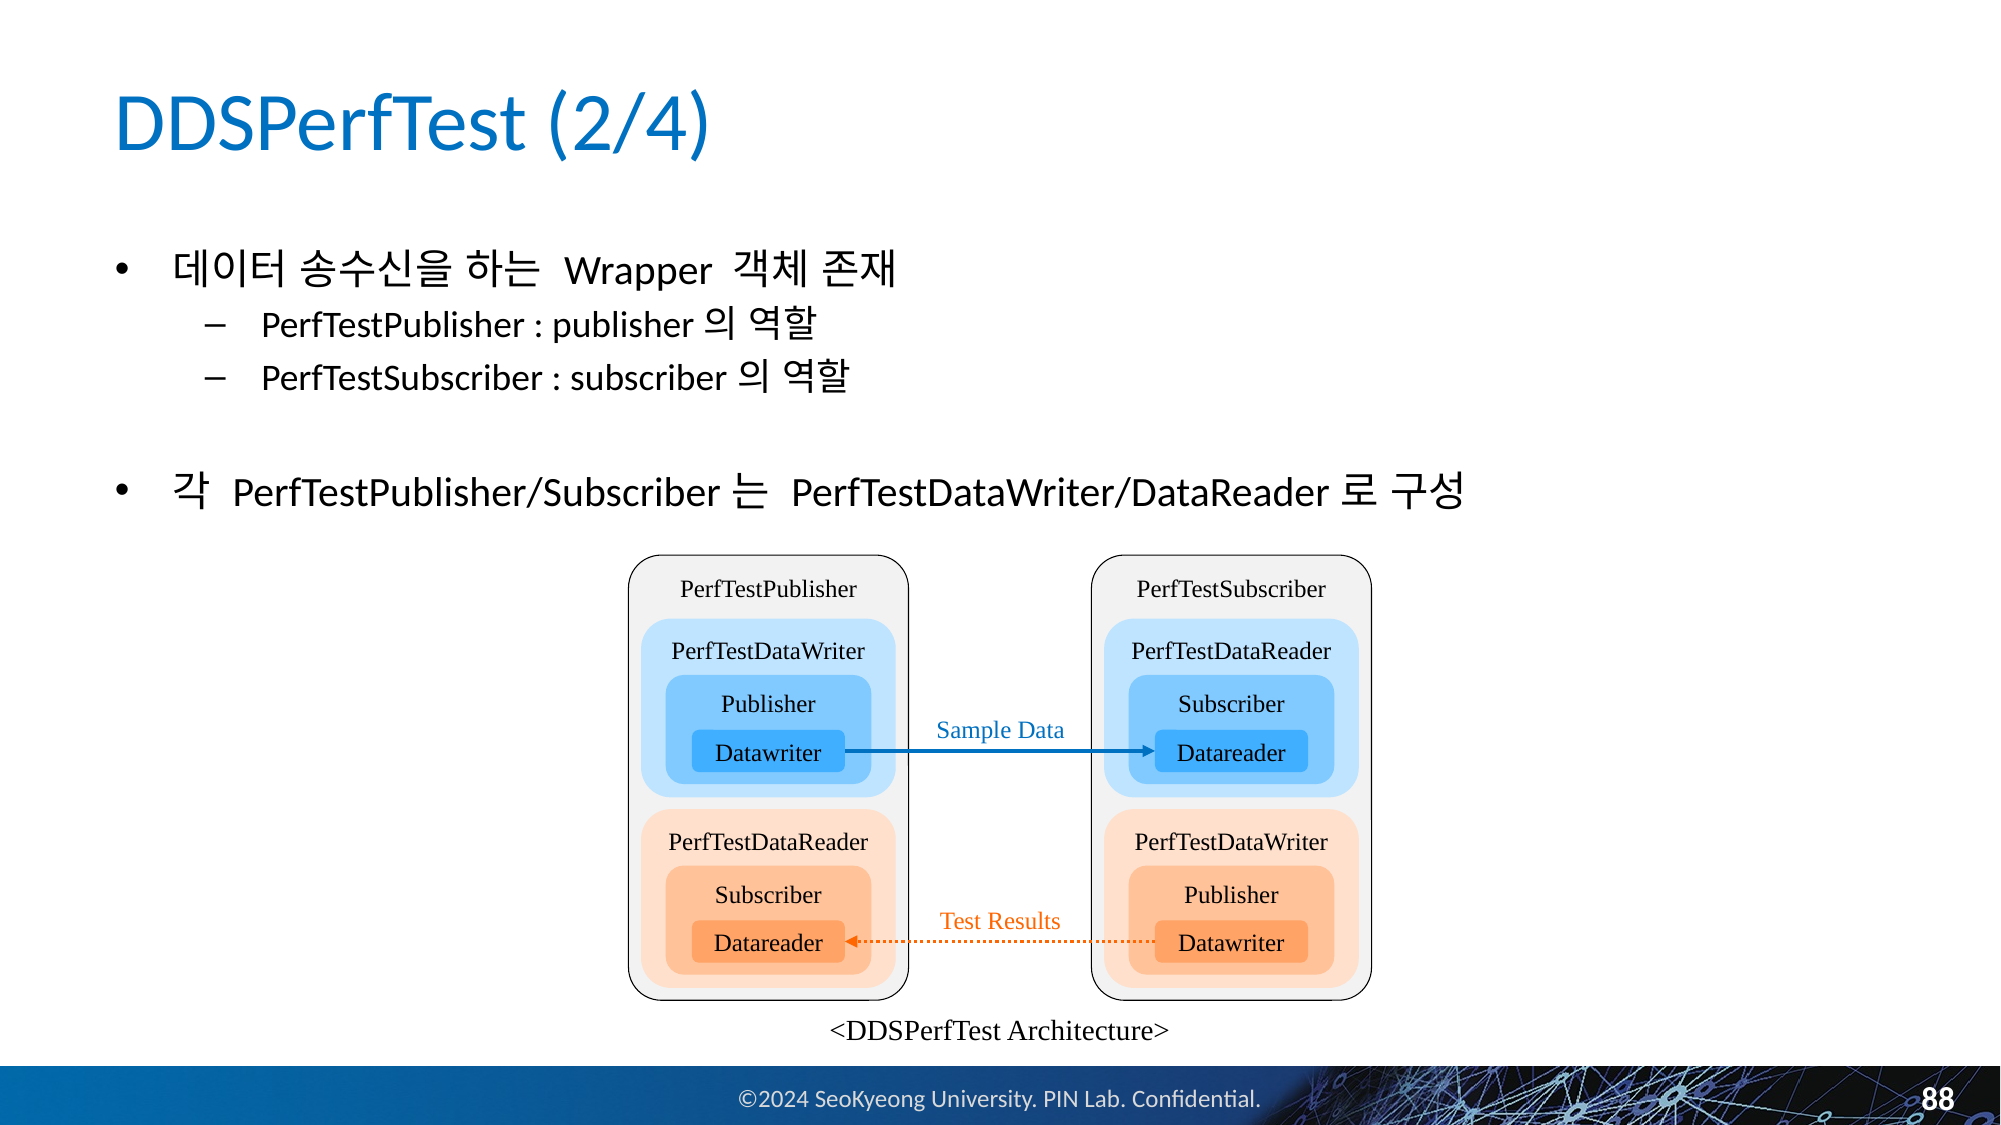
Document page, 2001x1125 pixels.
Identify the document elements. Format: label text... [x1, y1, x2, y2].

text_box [628, 555, 1372, 1001]
slide_number 88 [1519, 1067, 1970, 1125]
list 데이터 송수신을 하는 Wrapper 객체 존재 PerfTestPublisher : publisher의 역할 PerfTestSubscriber : subscriber의 역할 각 PerfTestPublisher/Subscriber는 PerfTestDataWriter/DataReader로 구성 [99, 235, 1900, 1050]
text_box <DDSPerfTest Architecture> [814, 1003, 1186, 1054]
picture [0, 1066, 2001, 1125]
title DDSPerfTest (2/4) [99, 45, 1745, 200]
